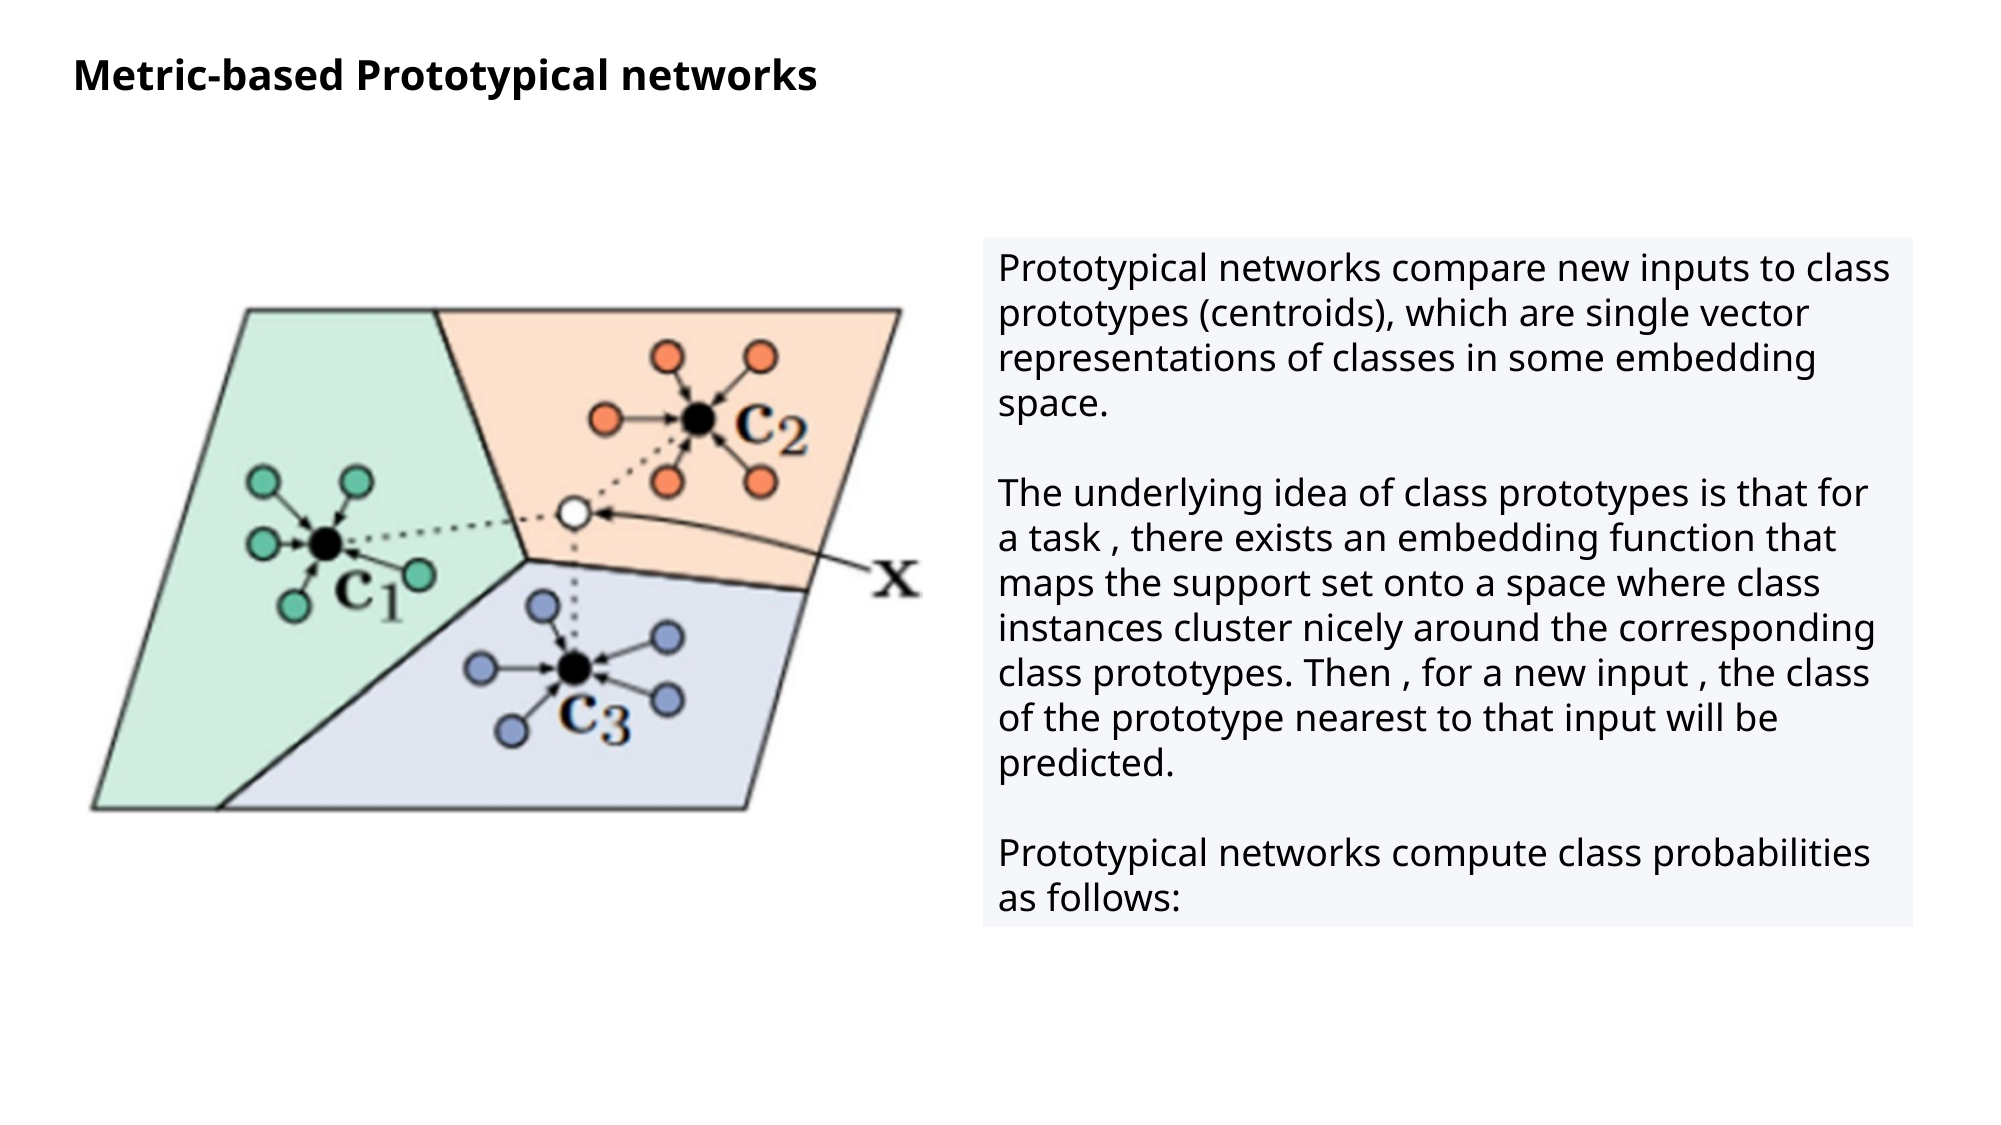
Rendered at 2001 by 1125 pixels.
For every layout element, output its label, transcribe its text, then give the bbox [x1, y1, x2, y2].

picture [86, 303, 923, 821]
text_box Metric-based Prototypical networks [57, 40, 833, 106]
